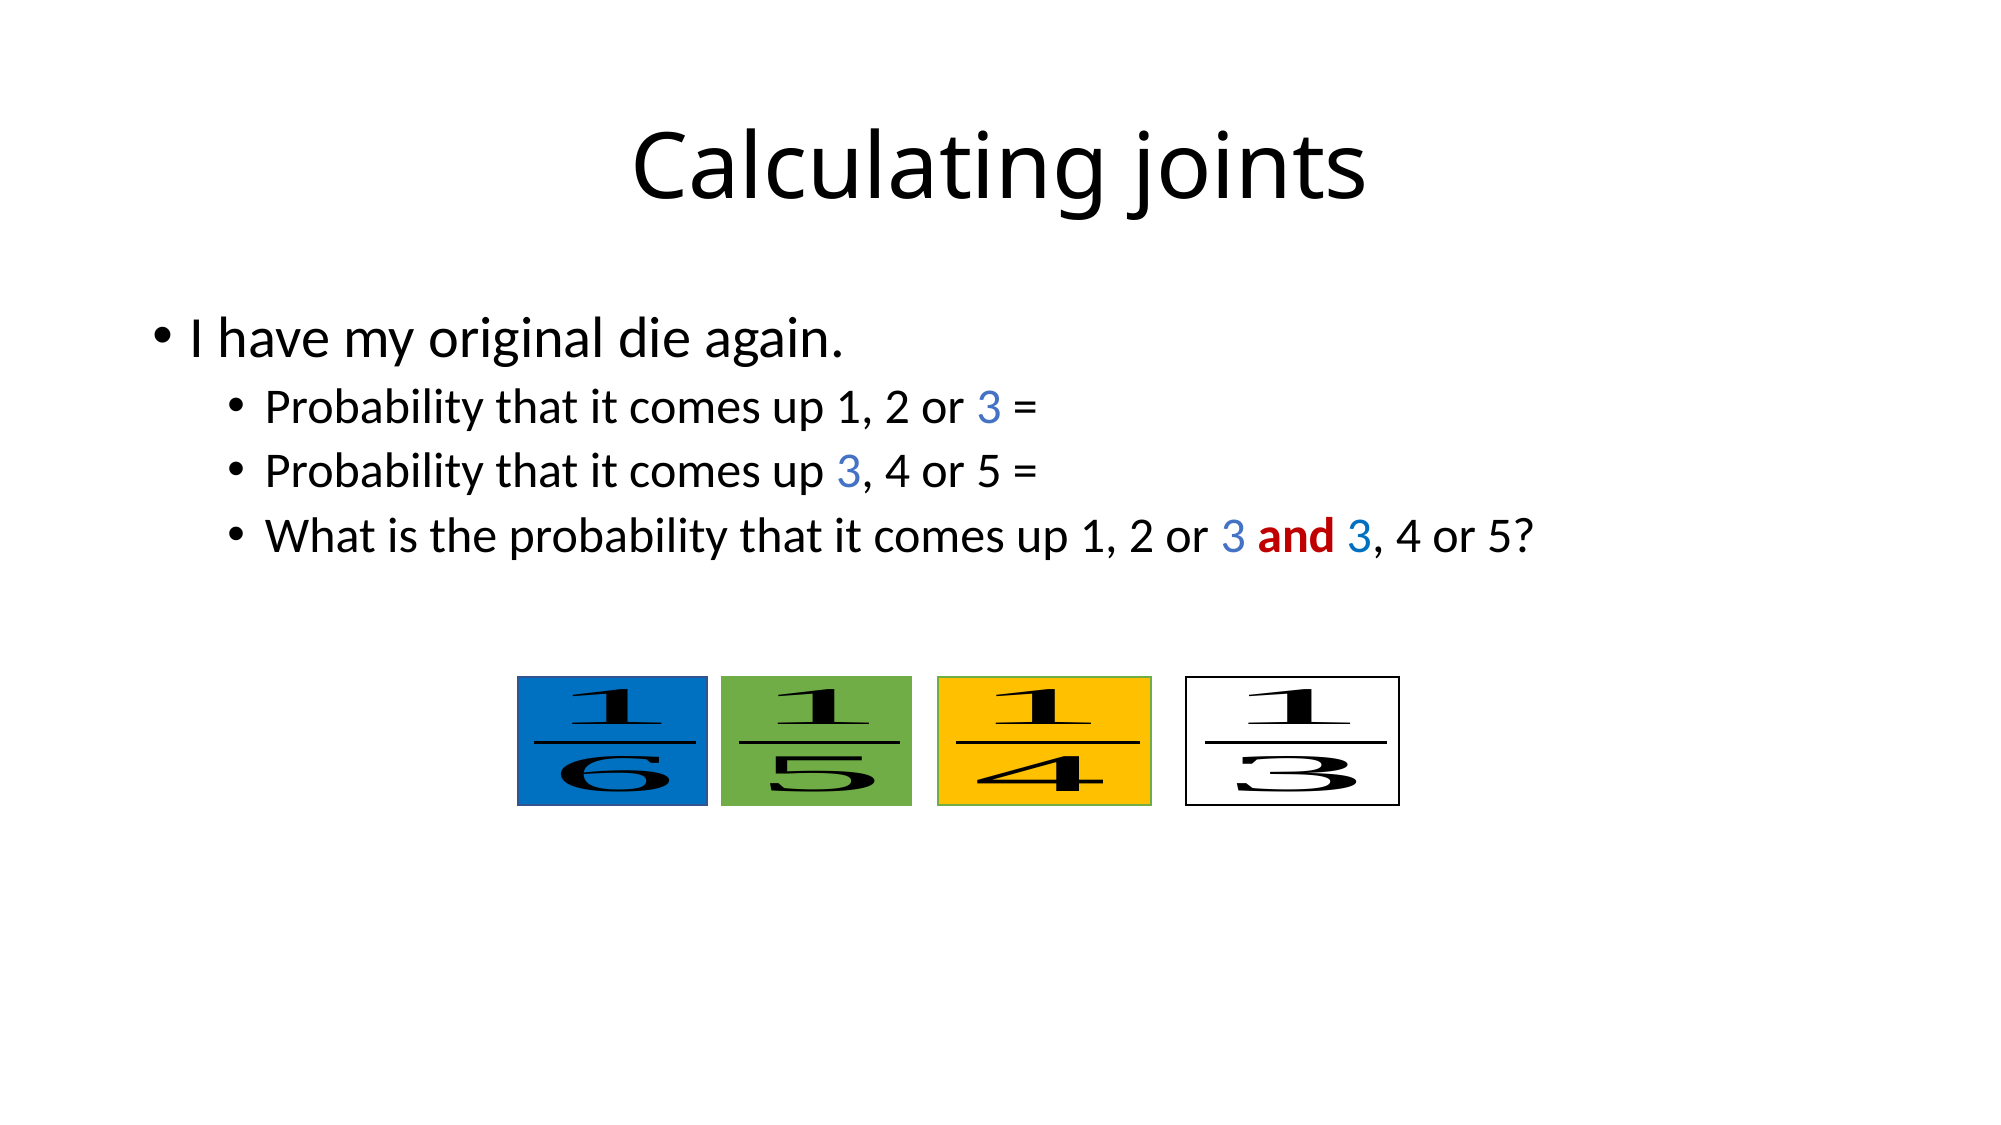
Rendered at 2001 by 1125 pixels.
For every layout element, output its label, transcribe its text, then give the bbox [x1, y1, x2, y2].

title Calculating joints [137, 59, 1863, 278]
